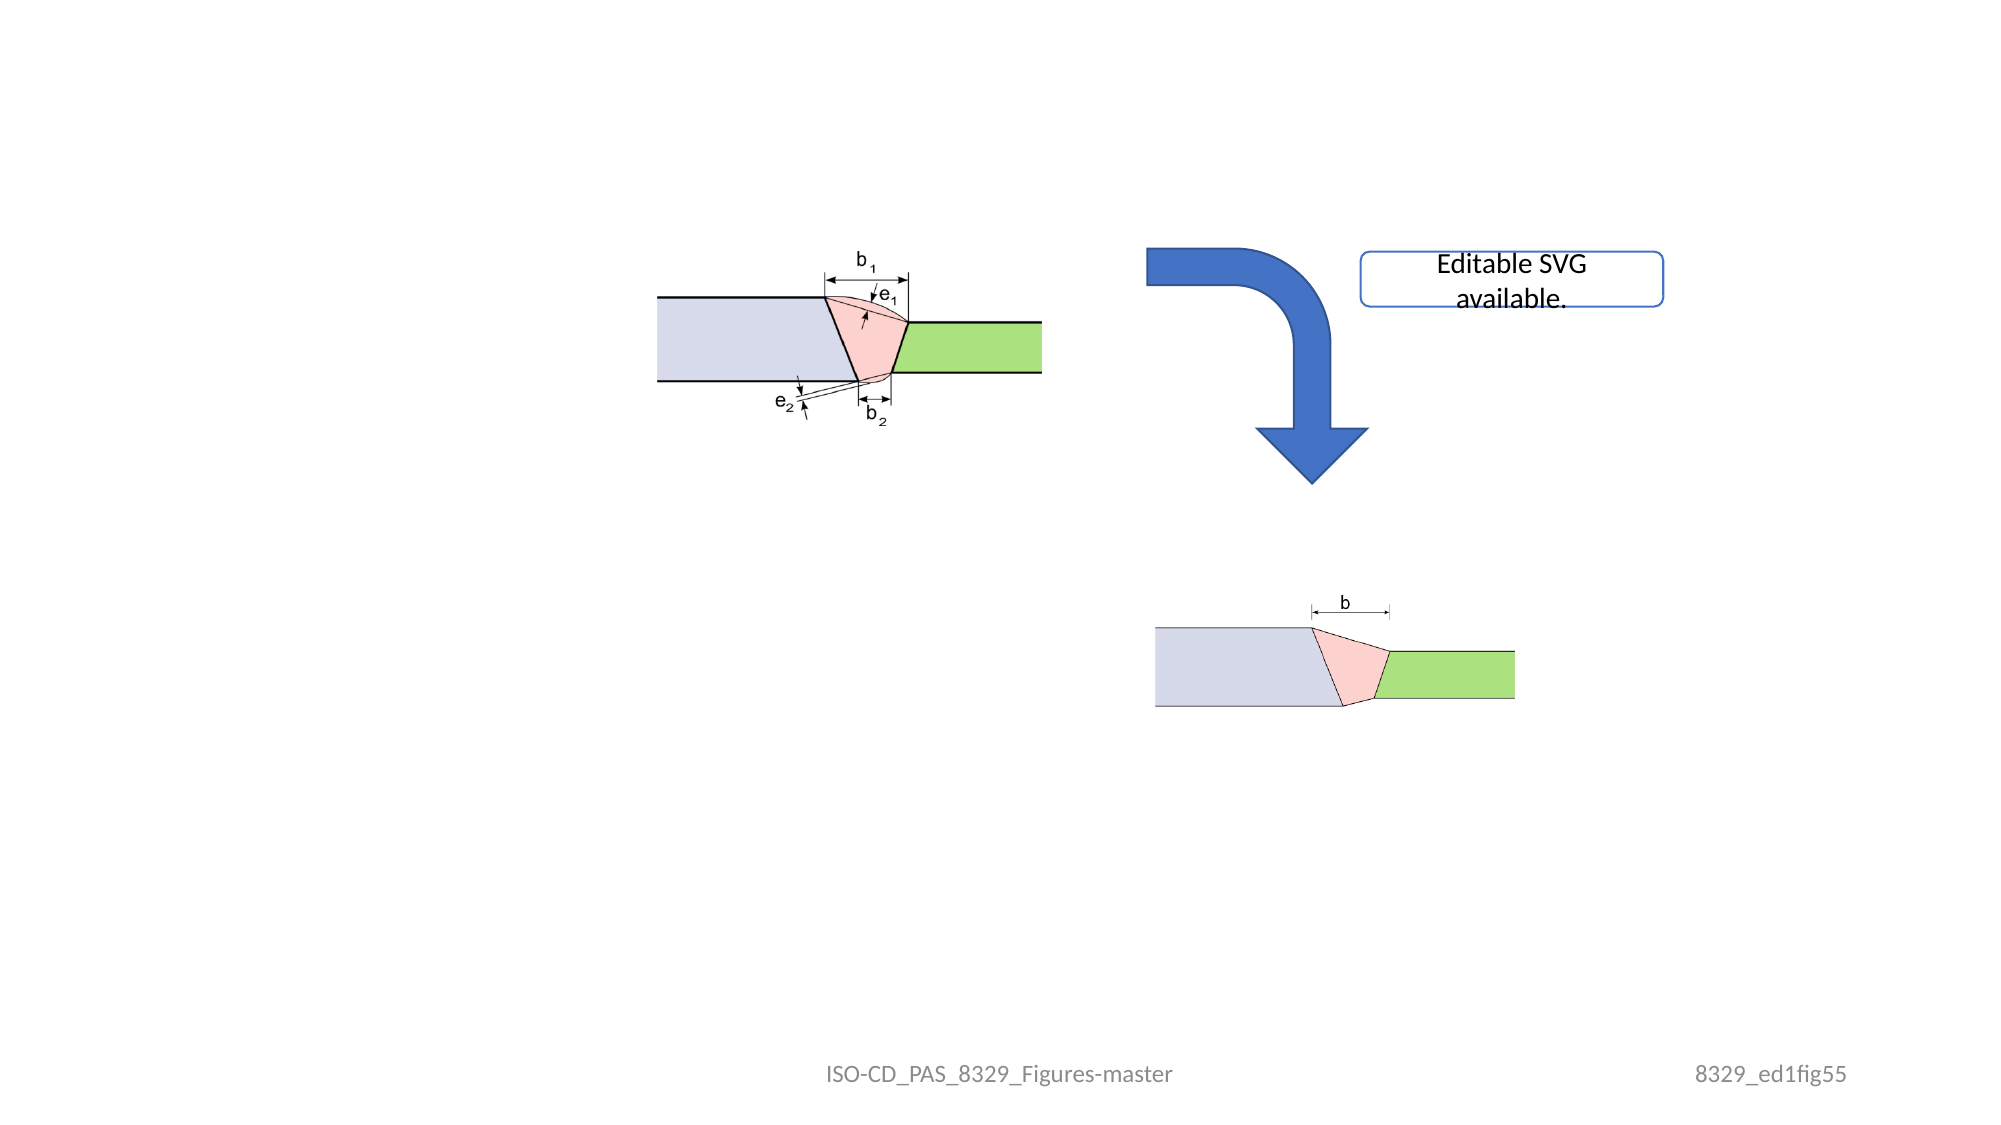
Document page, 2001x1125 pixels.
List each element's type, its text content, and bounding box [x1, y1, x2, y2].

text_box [1147, 248, 1665, 484]
slide_number 8329_ed1fig55 [1412, 1042, 1863, 1103]
picture [657, 251, 1042, 426]
picture [1010, 486, 1708, 822]
footer ISO-CD_PAS_8329_Figures-master [662, 1042, 1338, 1103]
